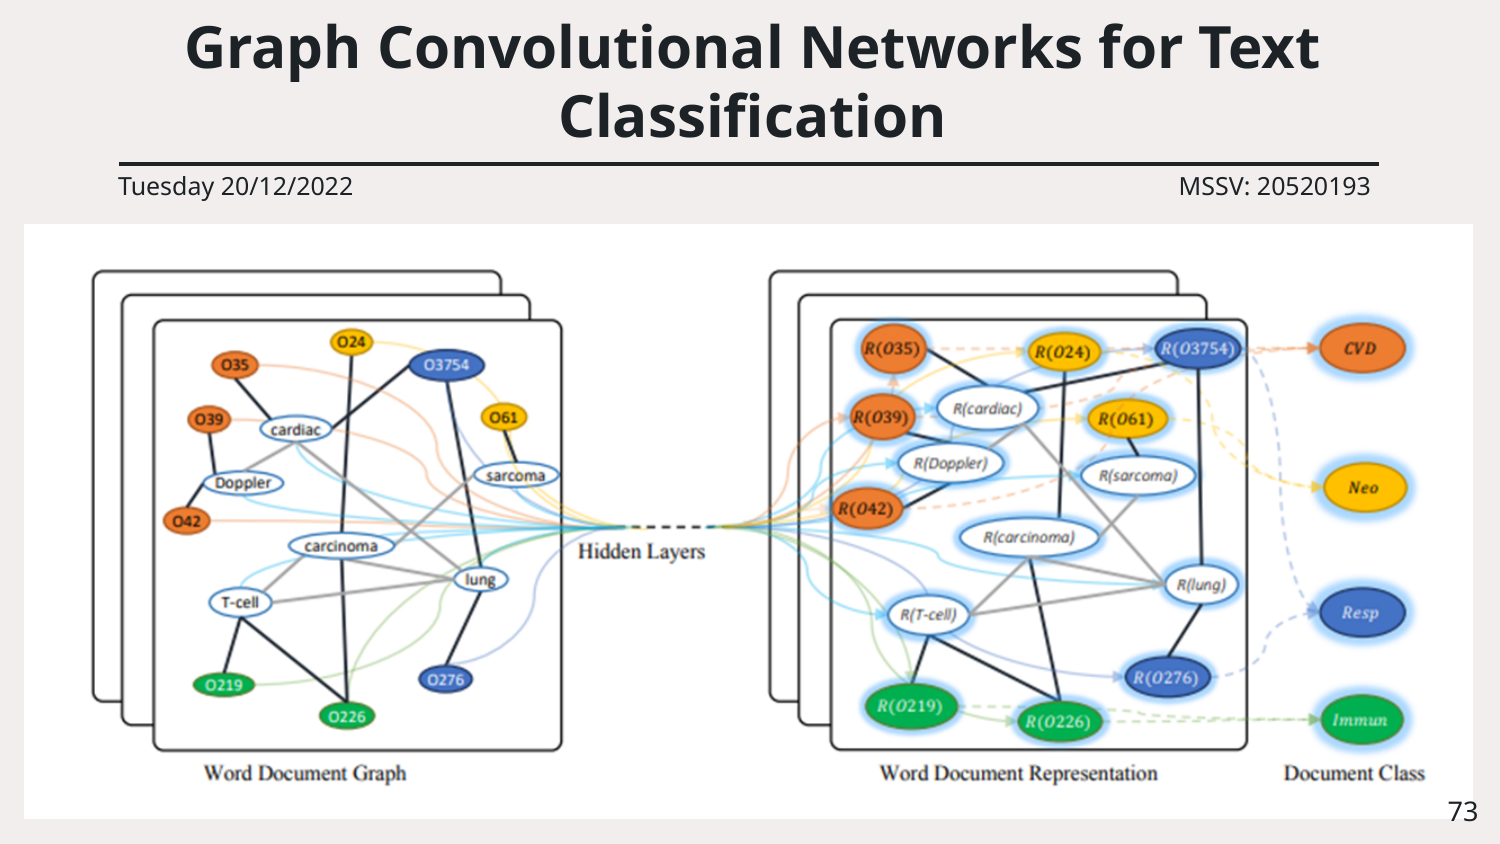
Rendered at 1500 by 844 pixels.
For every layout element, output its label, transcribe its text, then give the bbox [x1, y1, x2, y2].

subtitle MSSV: 20520193 [1148, 171, 1402, 200]
subtitle Tuesday 20/12/2022 [118, 171, 371, 200]
slide_number ‹#› [1403, 779, 1494, 844]
title Graph Convolutional Networks for Text Classification [134, 80, 1372, 150]
picture [24, 224, 1473, 819]
